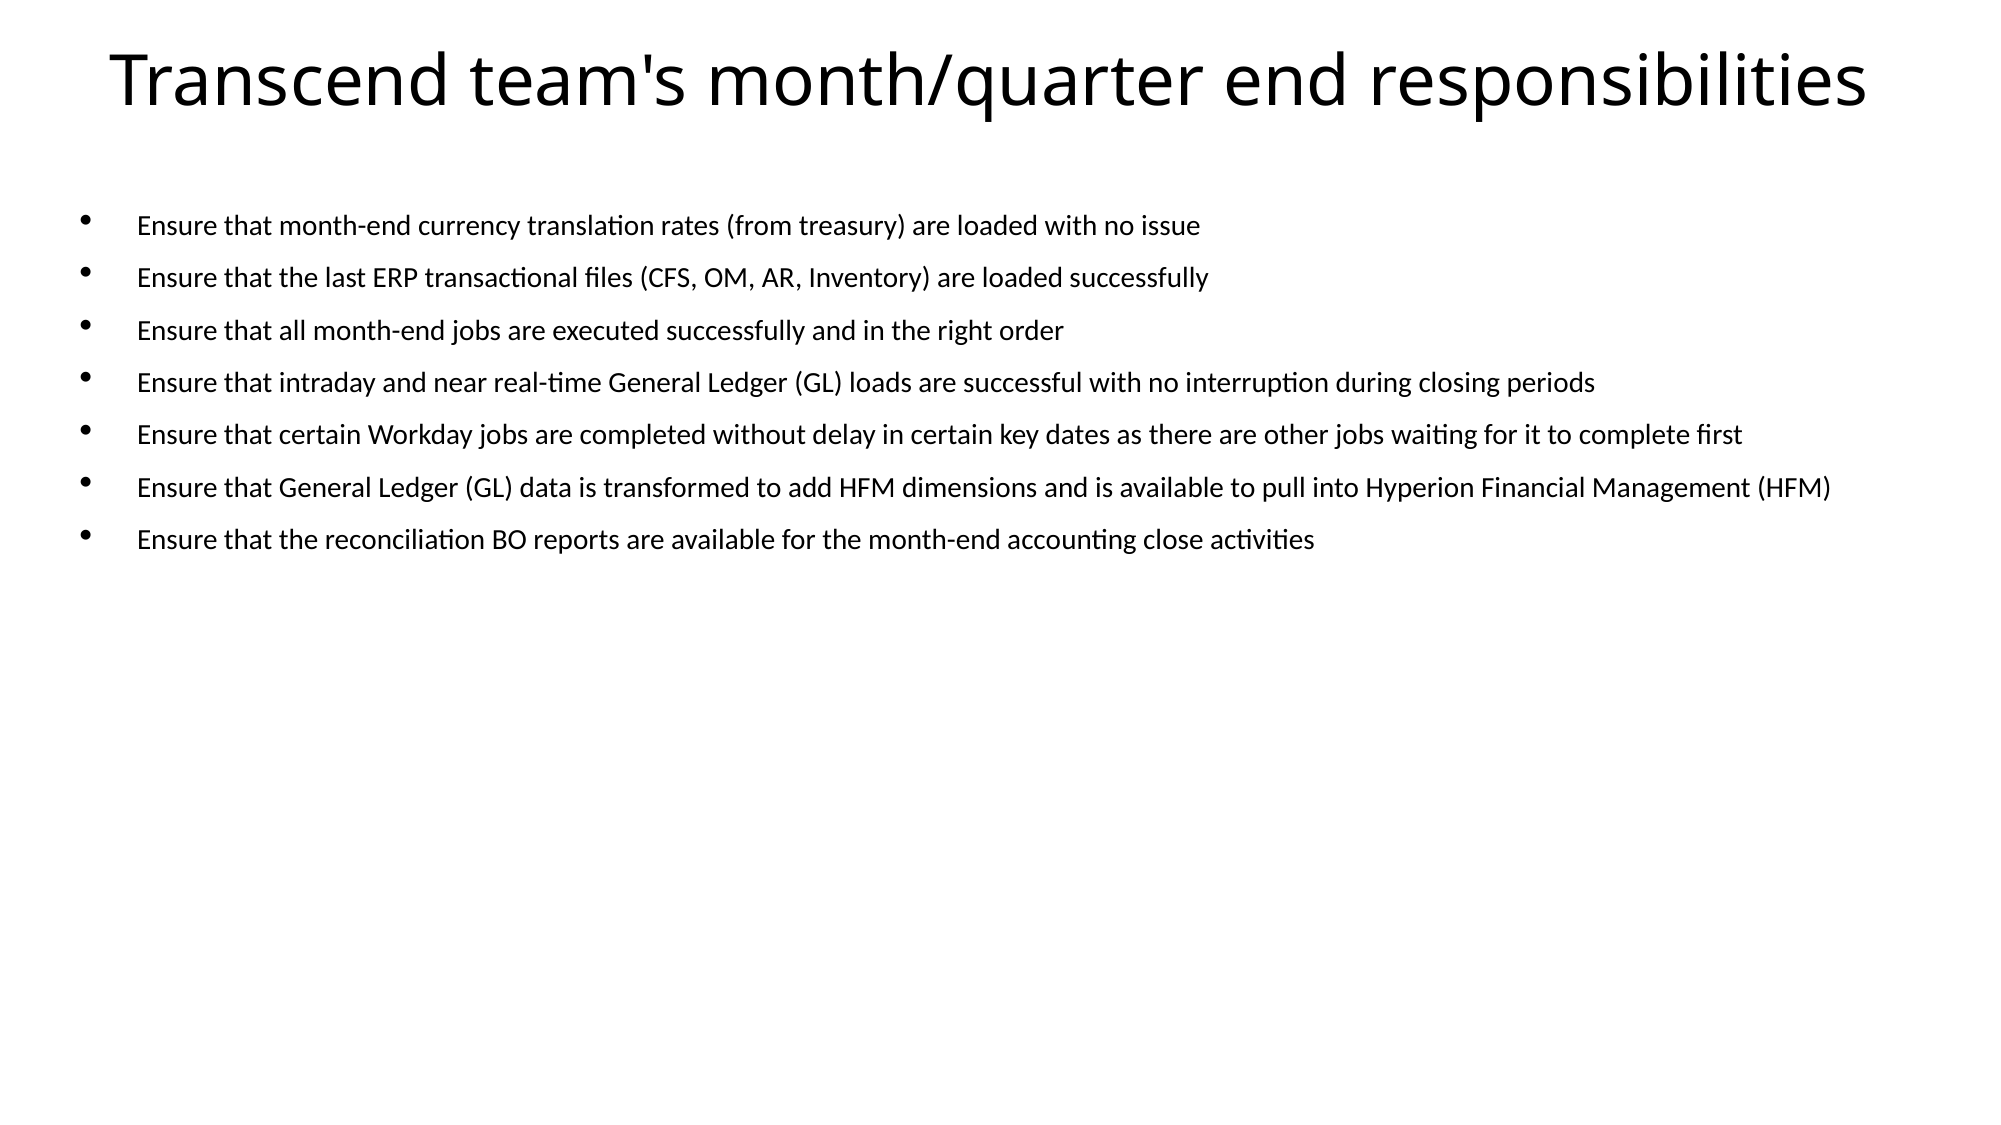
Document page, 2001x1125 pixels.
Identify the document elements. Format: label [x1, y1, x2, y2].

text_box [50, 195, 1894, 662]
title [94, 16, 1906, 150]
